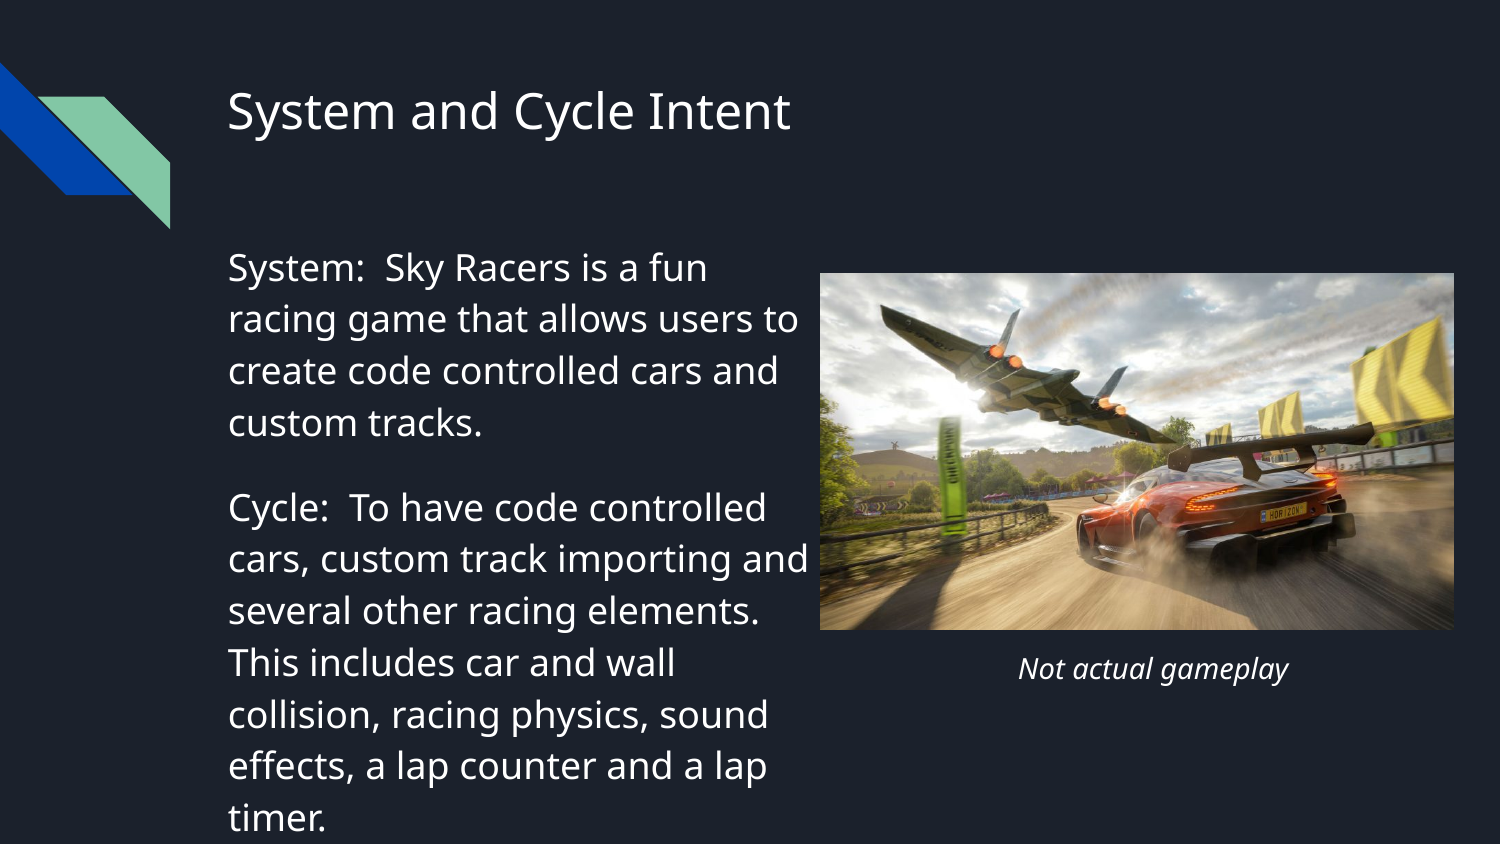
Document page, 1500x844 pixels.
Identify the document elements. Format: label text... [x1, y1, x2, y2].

list System: Sky Racers is a fun racing game that allows users to create code controlled cars and custom tracks. Cycle: To have code controlled cars, custom track importing and several other racing elements. This includes car and wall collision, racing physics, sound effects, a lap counter and a lap timer. [212, 221, 826, 837]
title System and Cycle Intent [212, 64, 1368, 215]
picture [820, 273, 1454, 631]
text_box Not actual gameplay [1002, 635, 1500, 712]
